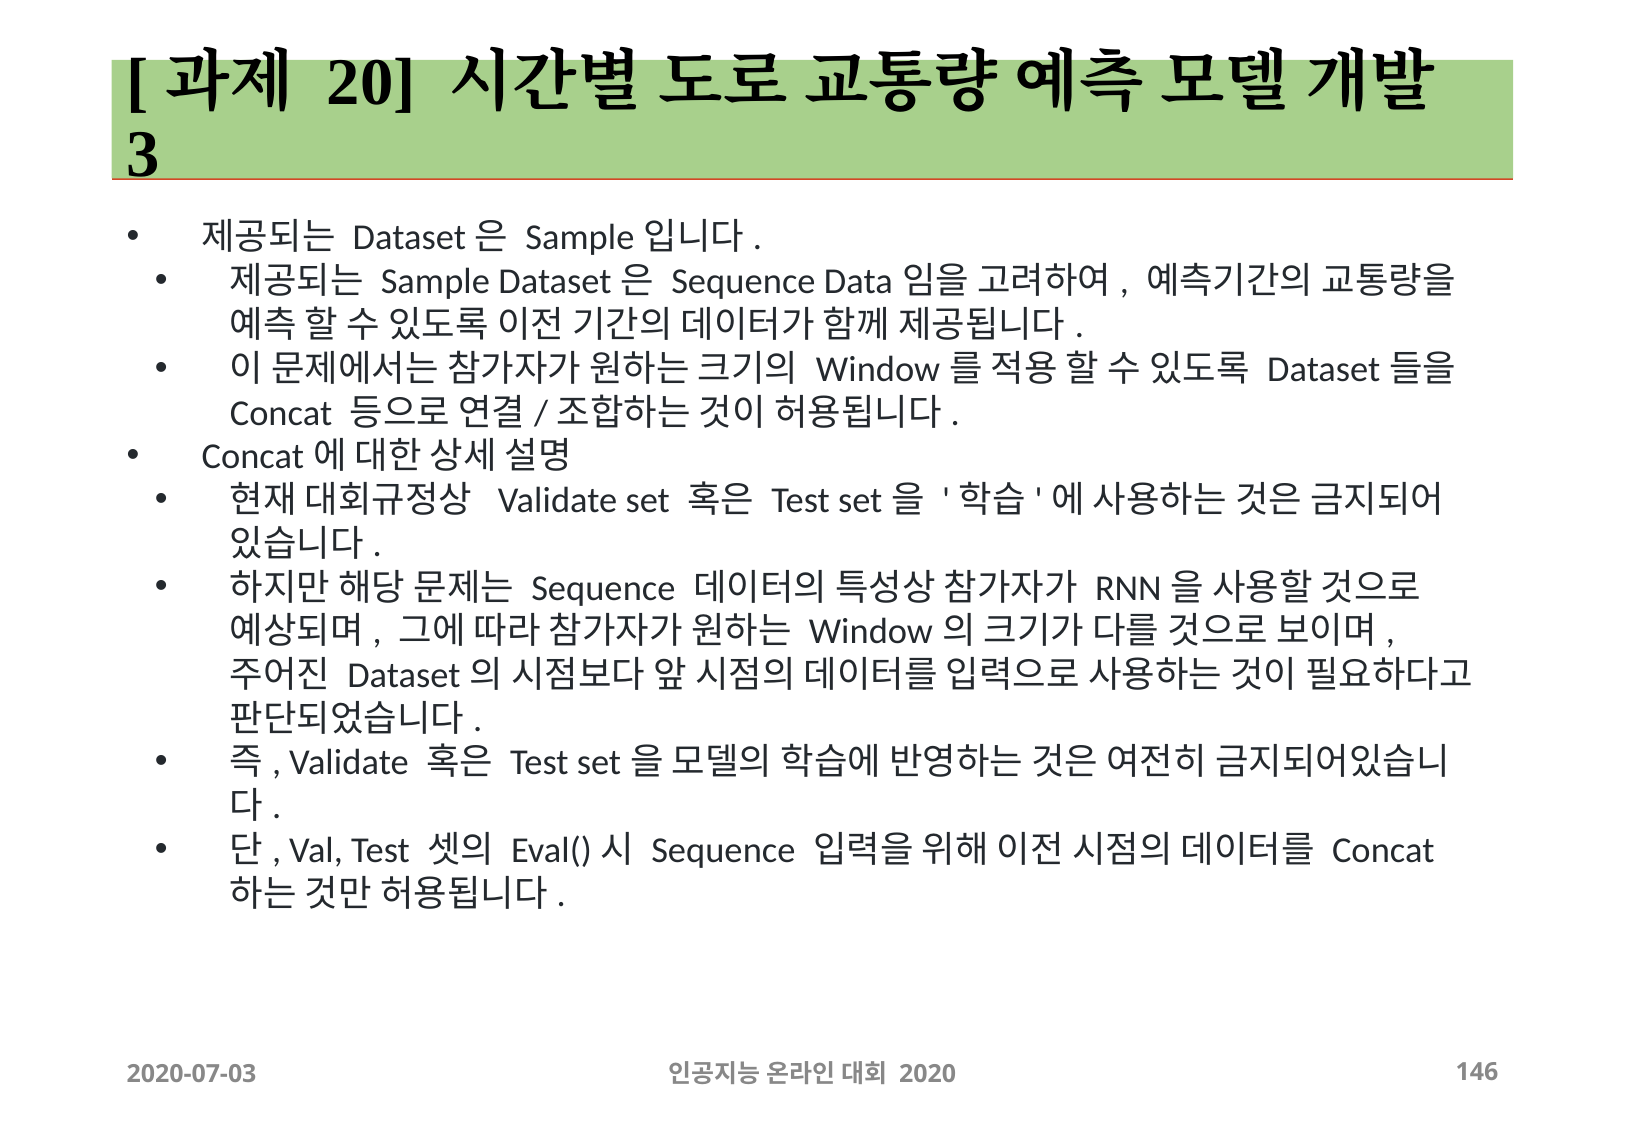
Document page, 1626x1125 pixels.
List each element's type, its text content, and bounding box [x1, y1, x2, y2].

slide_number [111, 1042, 303, 1103]
footer 인공지능 온라인 대회 2020 [538, 1042, 1087, 1103]
slide_number ‹#› [1433, 1042, 1514, 1103]
title [과제 20] 시간별 도로 교통량 예측 모델 개발 3 [111, 59, 1514, 179]
list 제공되는 Dataset은 Sample입니다. 제공되는 Sample Dataset은 Sequence Data임을 고려하여, 예측기간의 교통량을 예측 할 수 있도록 이전 기간의 데이터가 함께 제공됩니다. 이 문제에서는 참가자가 원하는 크기의 Window를 적용 할 수 있도록 Dataset들을 Concat 등으로 연결/조합하는 것이 허용됩니다. Concat에 대한 상세 설명 현재 대회규정상 Validate set 혹은 Test set을 '학습'에 사용하는 것은 금지되어 있습니다. 하지만 해당 문제는 Sequence 데이터의 특성상 참가자가 RNN을 사용할 것으로 예상되며, 그에 따라 참가자가 원하는 Window의 크기가 다를 것으로 보이며, 주어진 Dataset의 시점보다 앞 시점의 데이터를 입력으로 사용하는 것이 필요하다고 판단되었습니다. 즉, Validate 혹은 Test set을 모델의 학습에 반영하는 것은 여전히 금지되어있습니다. 단, Val, Test 셋의 Eval()시 Sequence 입력을 위해 이전 시점의 데이터를 Concat하는 것만 허용됩니다. [111, 205, 1514, 1030]
